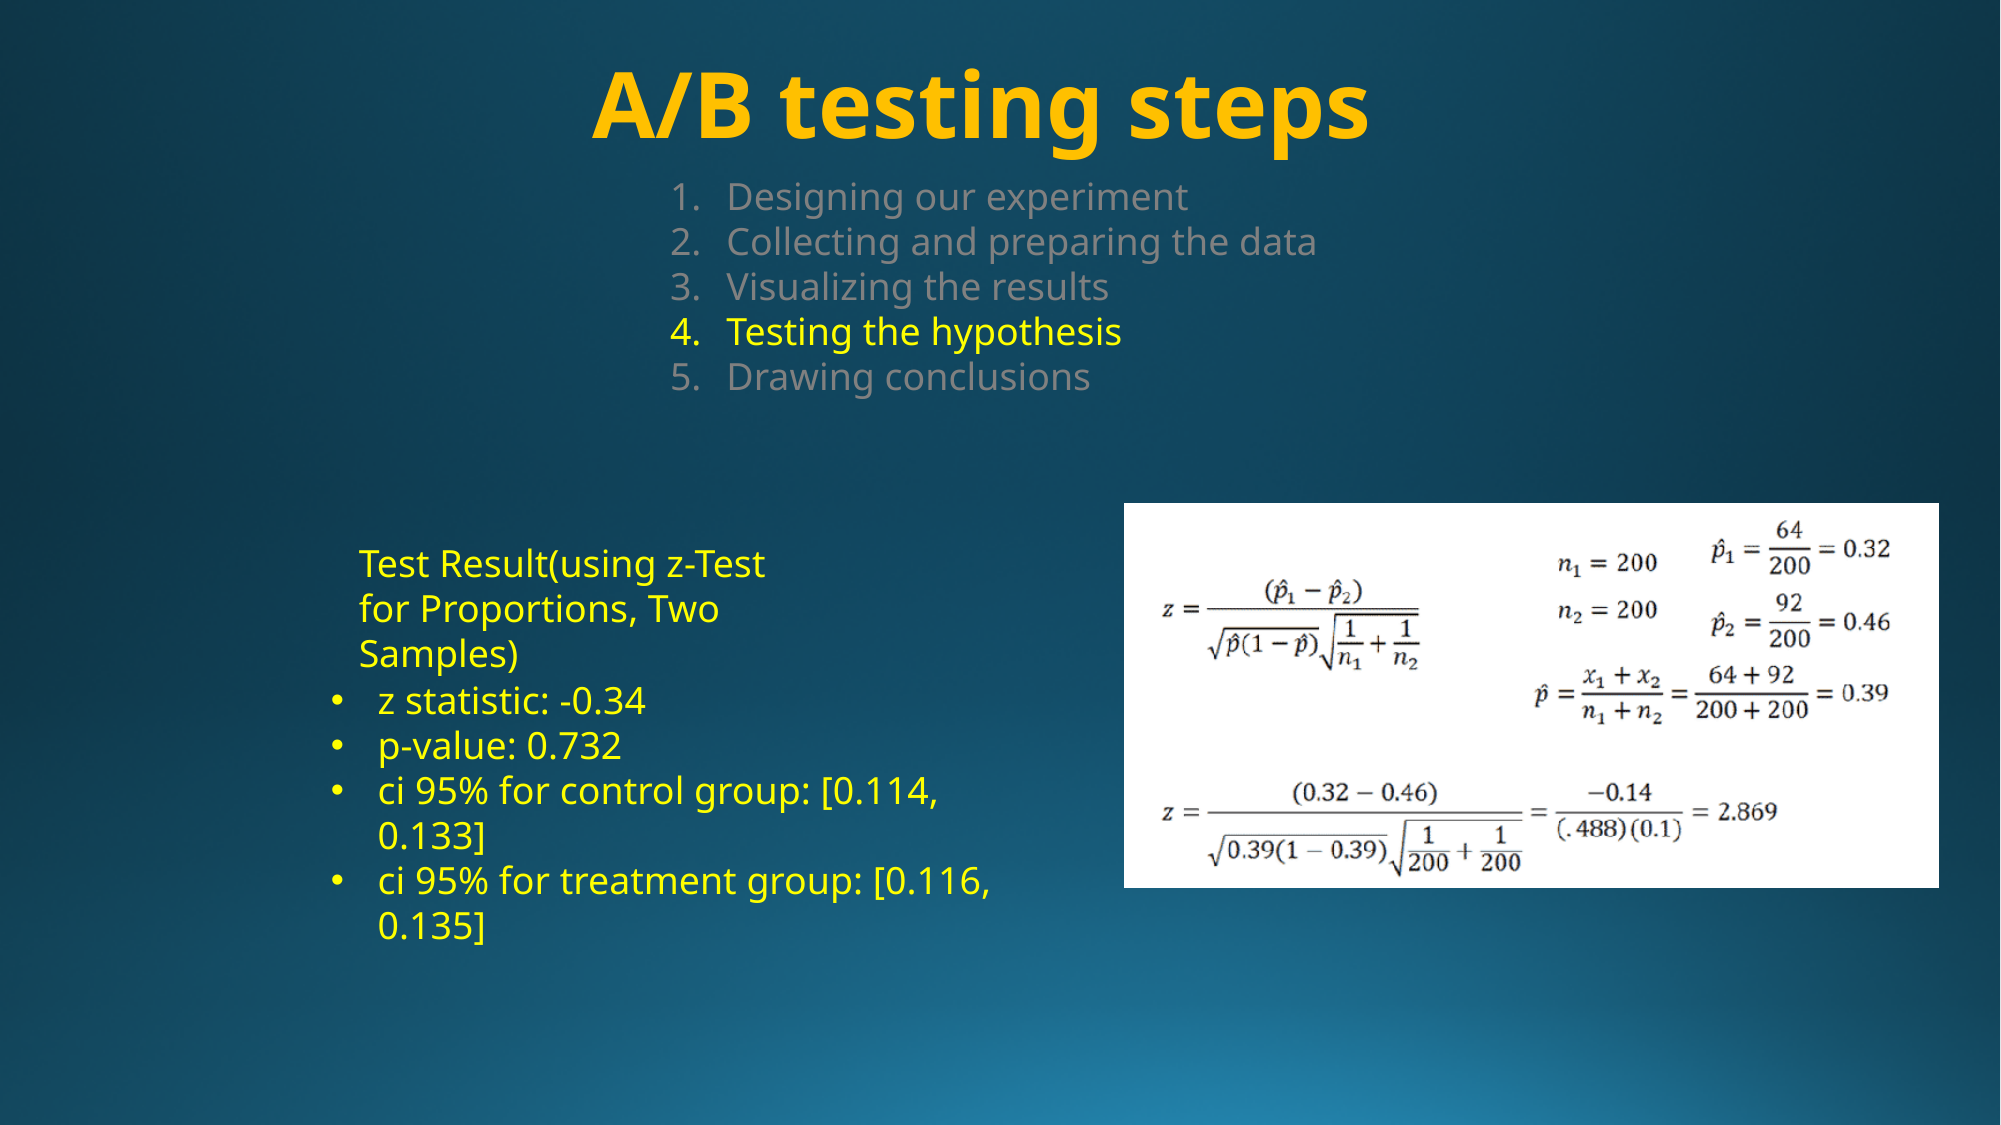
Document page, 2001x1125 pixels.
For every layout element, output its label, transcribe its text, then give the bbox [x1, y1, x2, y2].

text_box z statistic: -0.34 p-value: 0.732 ci 95% for control group: [0.114, 0.133] ci 95% for treatment group: [0.116, 0.135] [316, 669, 1050, 955]
text_box Test Result(using z-Test for Proportions, Two Samples) [343, 532, 834, 682]
text_box Designing our experiment Collecting and preparing the data Visualizing the results Testing the hypothesis Drawing conclusions [655, 165, 1656, 406]
text_box A/B testing steps [481, 39, 1482, 164]
picture [0, 0, 2001, 1125]
